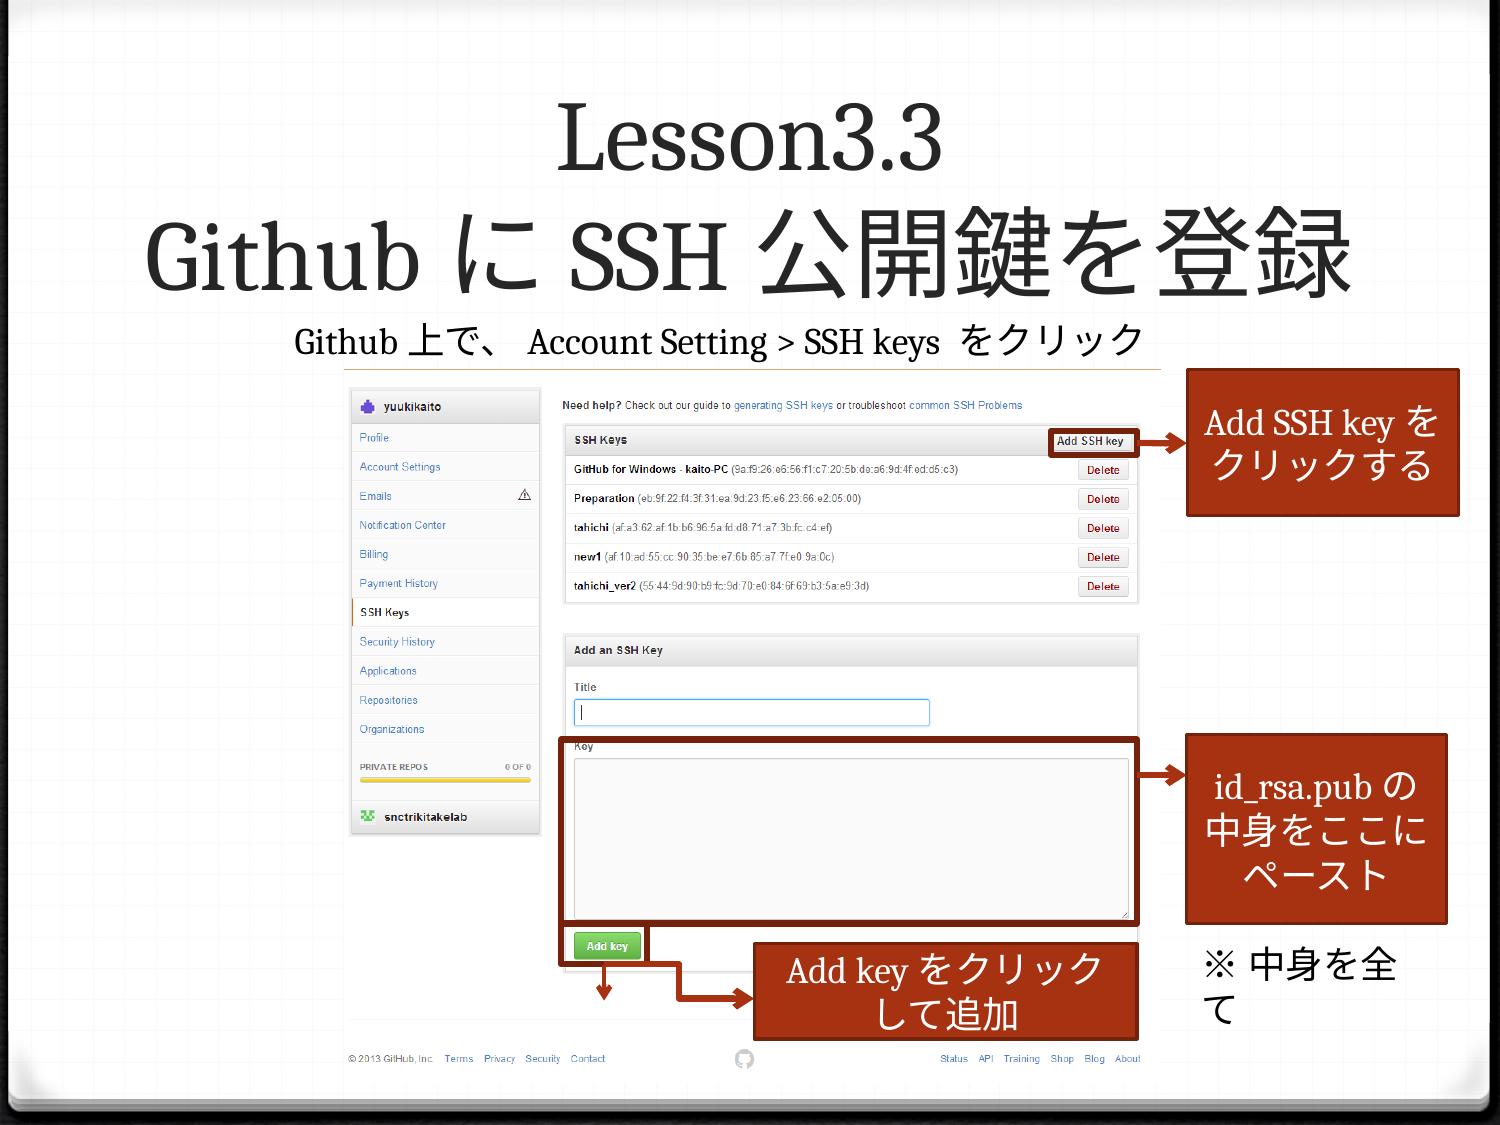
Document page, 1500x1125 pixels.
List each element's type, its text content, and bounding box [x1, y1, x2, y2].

text_box ※中身を全て [1187, 933, 1447, 1039]
title Lesson3.3 GithubにSSH公開鍵を登録 [90, 71, 1410, 309]
picture [0, 0, 1500, 1125]
text_box Add SSH keyをクリックする [1186, 368, 1460, 517]
text_box Github上で、Account Setting > SSH keys をクリック [279, 309, 1161, 370]
text_box id_rsa.pubの中身をここにペースト [1185, 733, 1448, 925]
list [343, 369, 1161, 1083]
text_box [603, 963, 755, 999]
